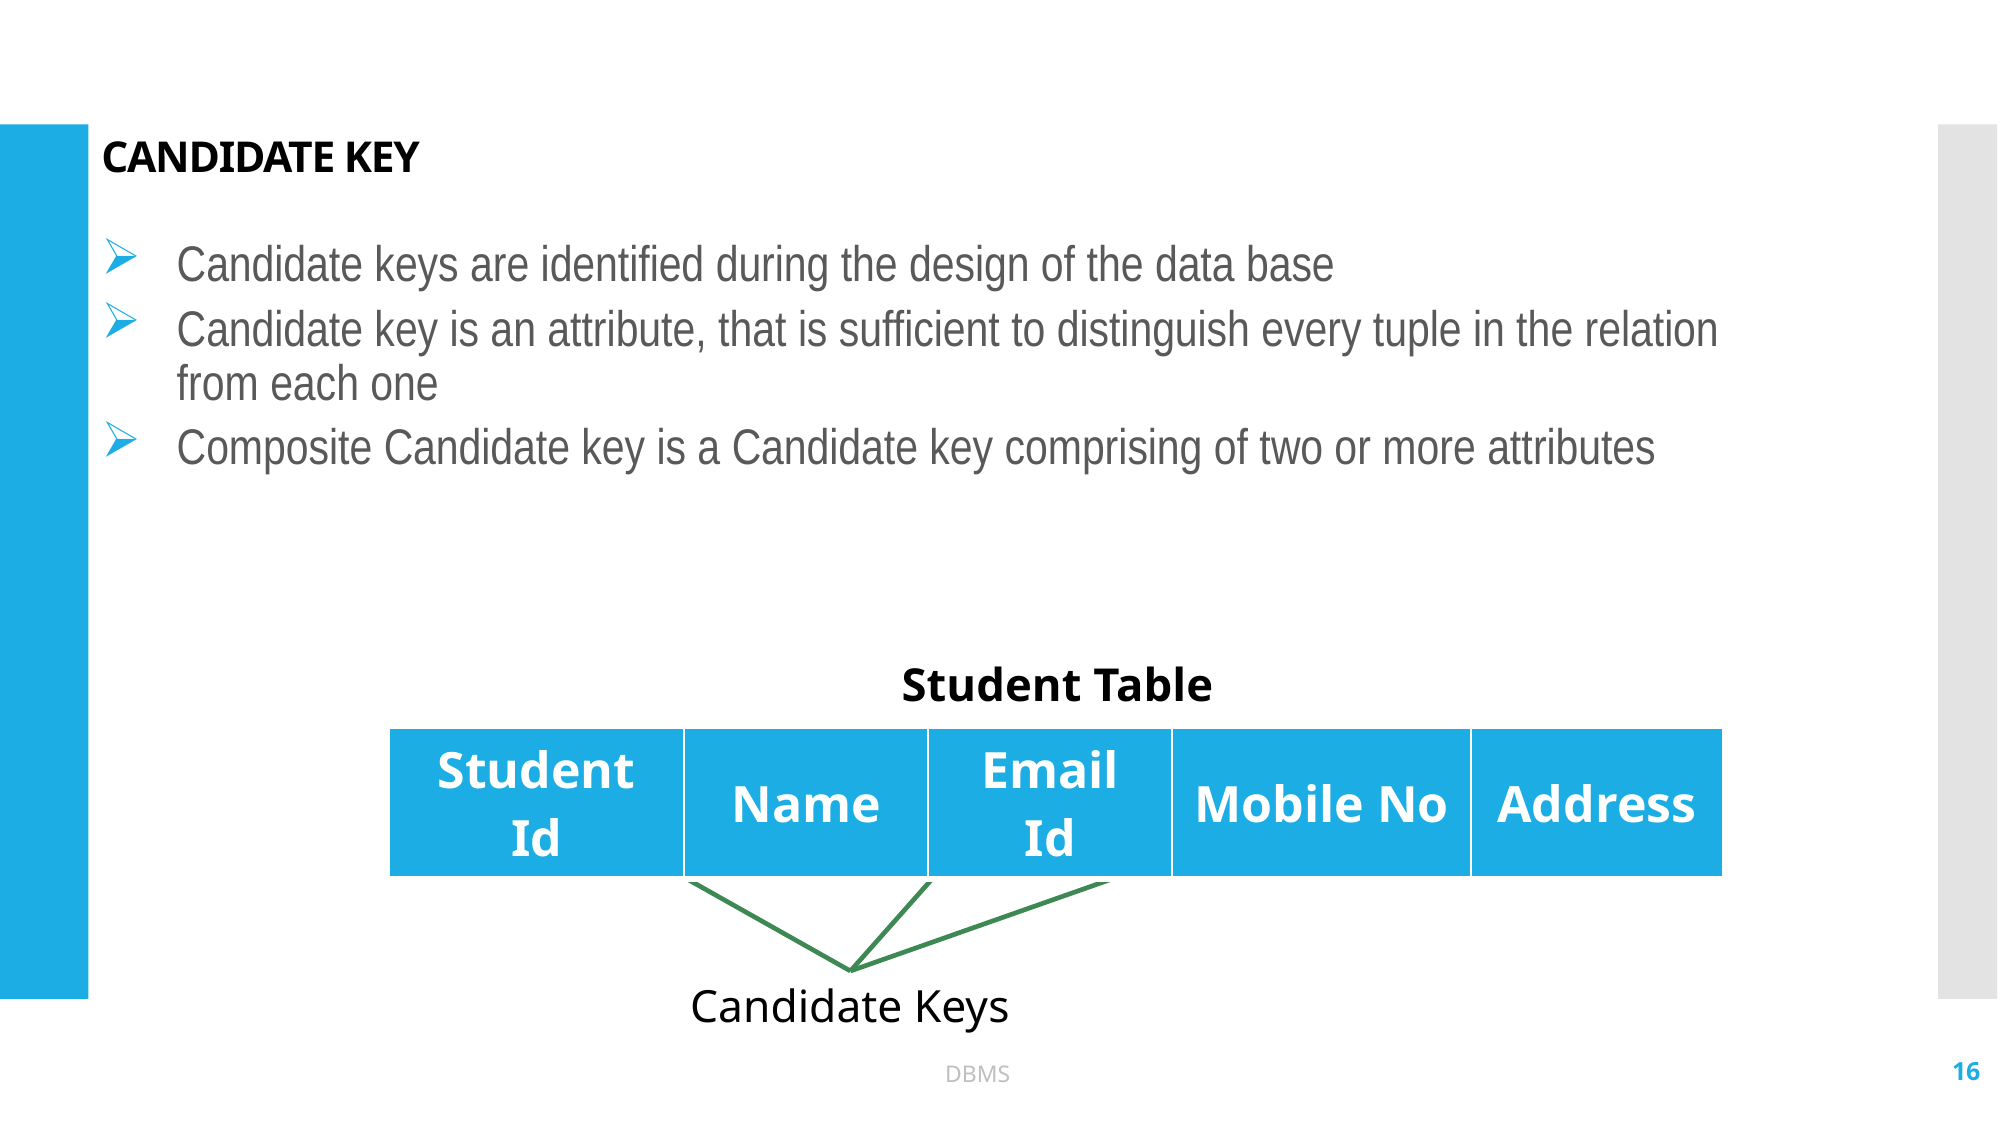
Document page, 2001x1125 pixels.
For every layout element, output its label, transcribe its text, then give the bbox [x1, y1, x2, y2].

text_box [850, 814, 990, 823]
table_header Mobile No [1173, 729, 1470, 876]
slide_number 16 [1744, 1042, 1996, 1103]
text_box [850, 823, 1269, 972]
list Candidate keys are identified during the design of the data base Candidate key is an attribute, that is sufficient to distinguish every tuple in the relation from each one Composite Candidate key is a Candidate key comprising of two or more attributes [86, 231, 1830, 1036]
footer DBMS [493, 1045, 1463, 1106]
table_header Name [685, 729, 927, 823]
text_box Candidate Keys [675, 972, 1026, 1045]
table_header Student Id [390, 729, 683, 876]
table_header Address [1472, 729, 1722, 876]
table_header Email Id [929, 729, 1171, 823]
title CANDIDATE KEY [86, 128, 1653, 189]
text_box Student Table [871, 645, 1244, 723]
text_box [588, 823, 850, 972]
